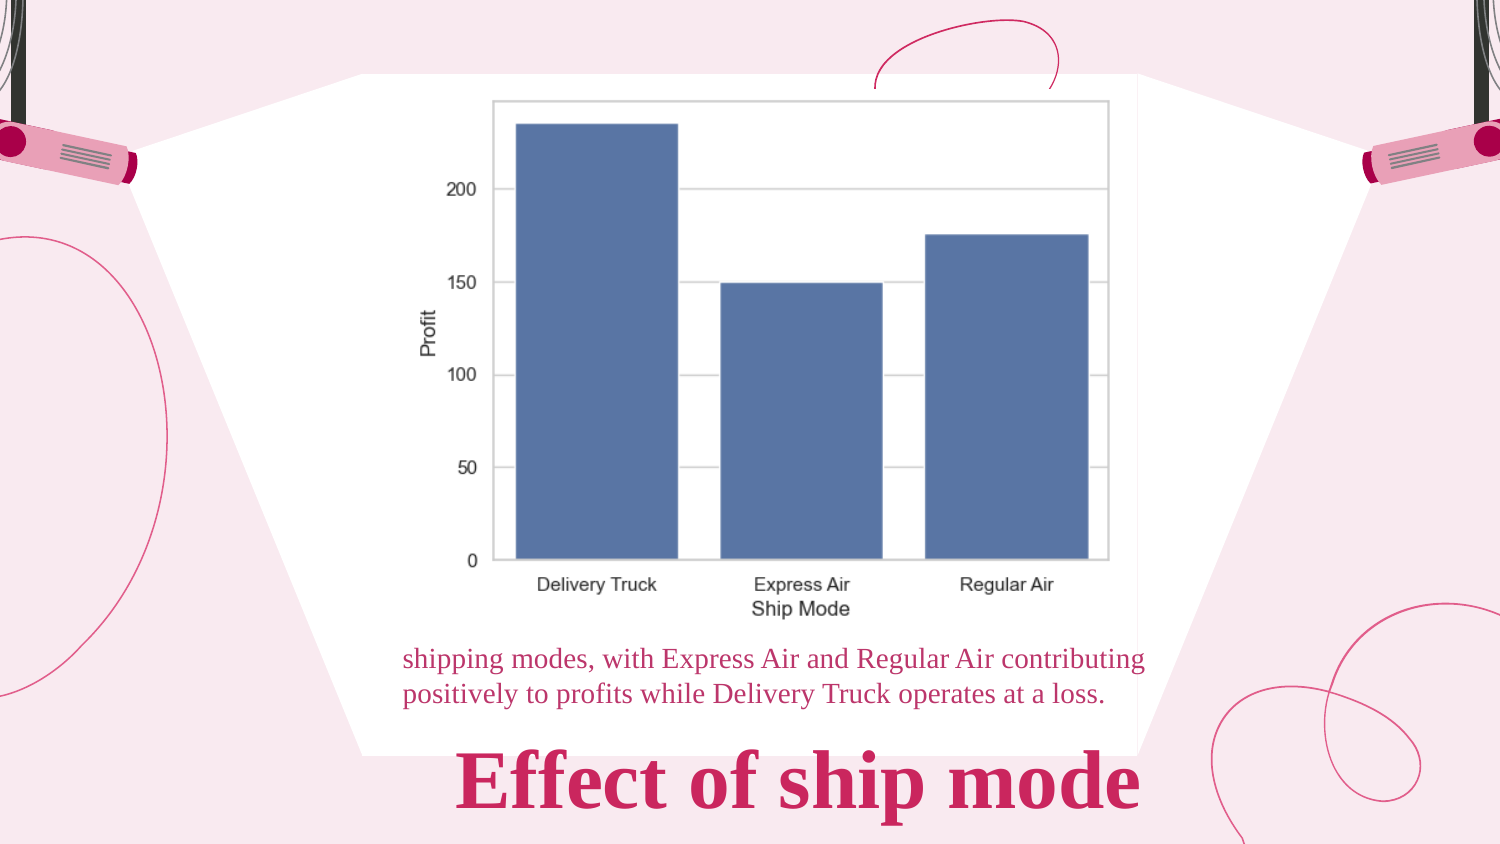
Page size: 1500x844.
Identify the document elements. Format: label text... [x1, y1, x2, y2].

picture [407, 89, 1122, 633]
text_box shipping modes, with Express Air and Regular Air contributing positively to profits while Delivery Truck operates at a loss. [387, 631, 1282, 717]
text_box Effect of ship mode [440, 787, 1191, 844]
